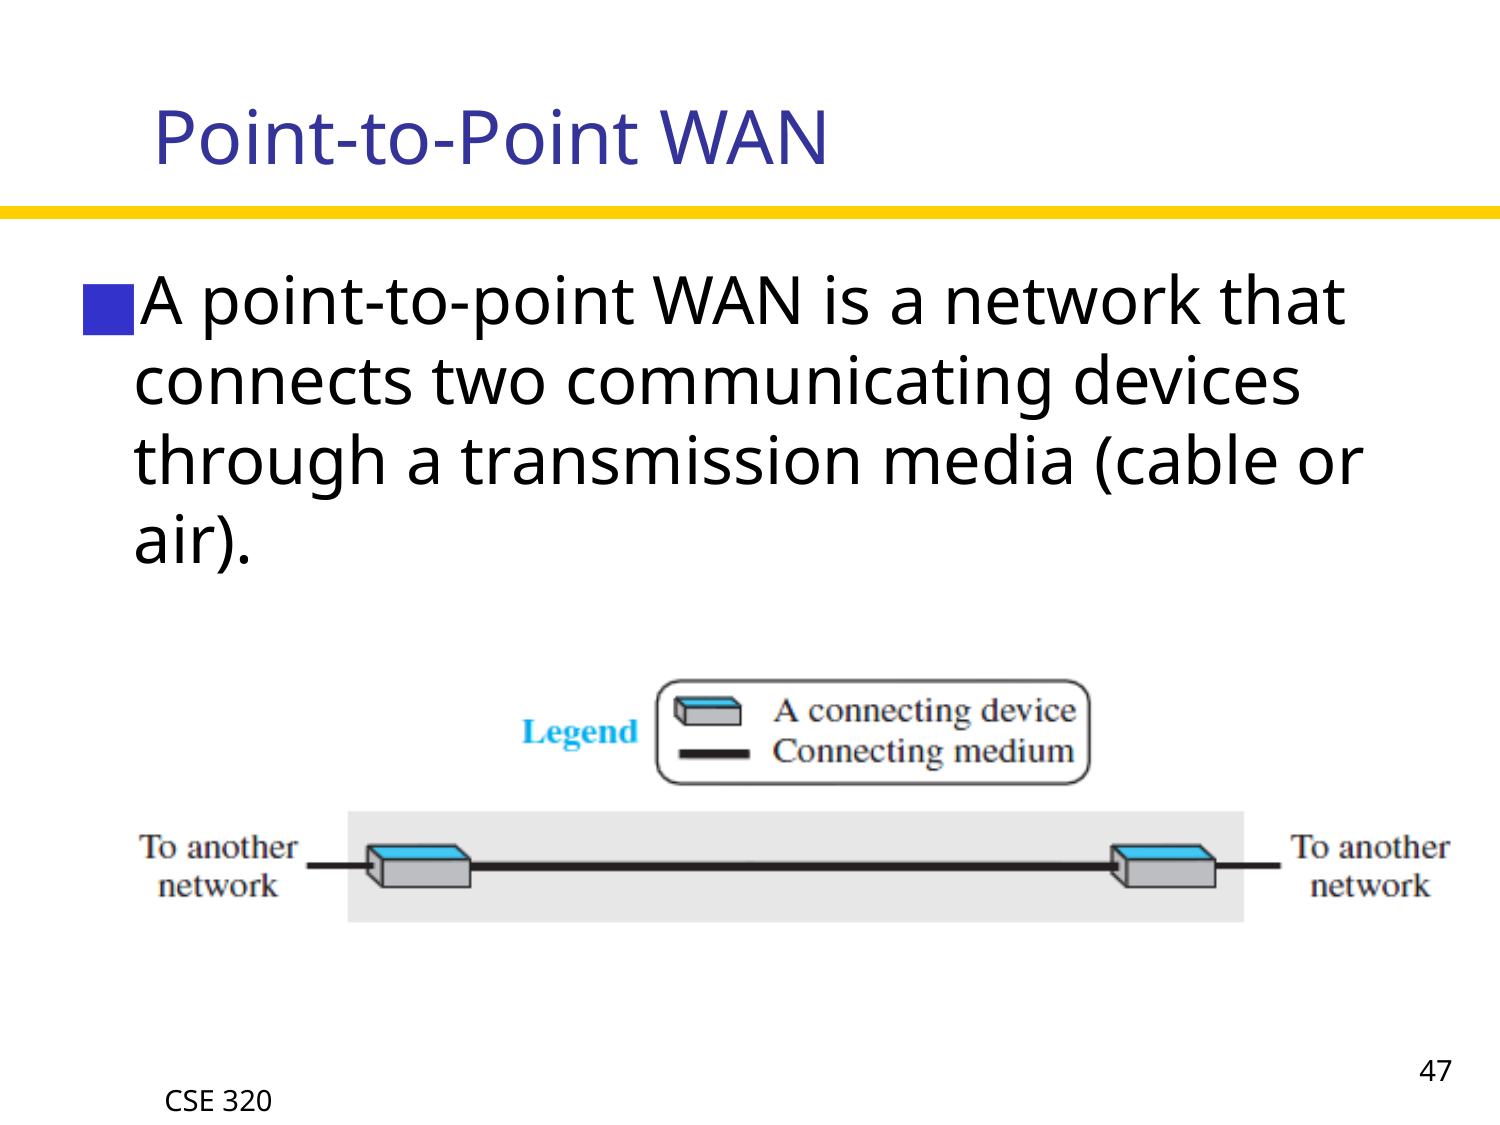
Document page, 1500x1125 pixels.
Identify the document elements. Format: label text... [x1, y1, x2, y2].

slide_number ‹#› [1155, 1024, 1468, 1100]
picture [12, 656, 1500, 957]
title Point-to-Point WAN [137, 62, 1416, 188]
list A point-to-point WAN is a network that connects two communicating devices through a transmission media (cable or air). [62, 249, 1438, 600]
